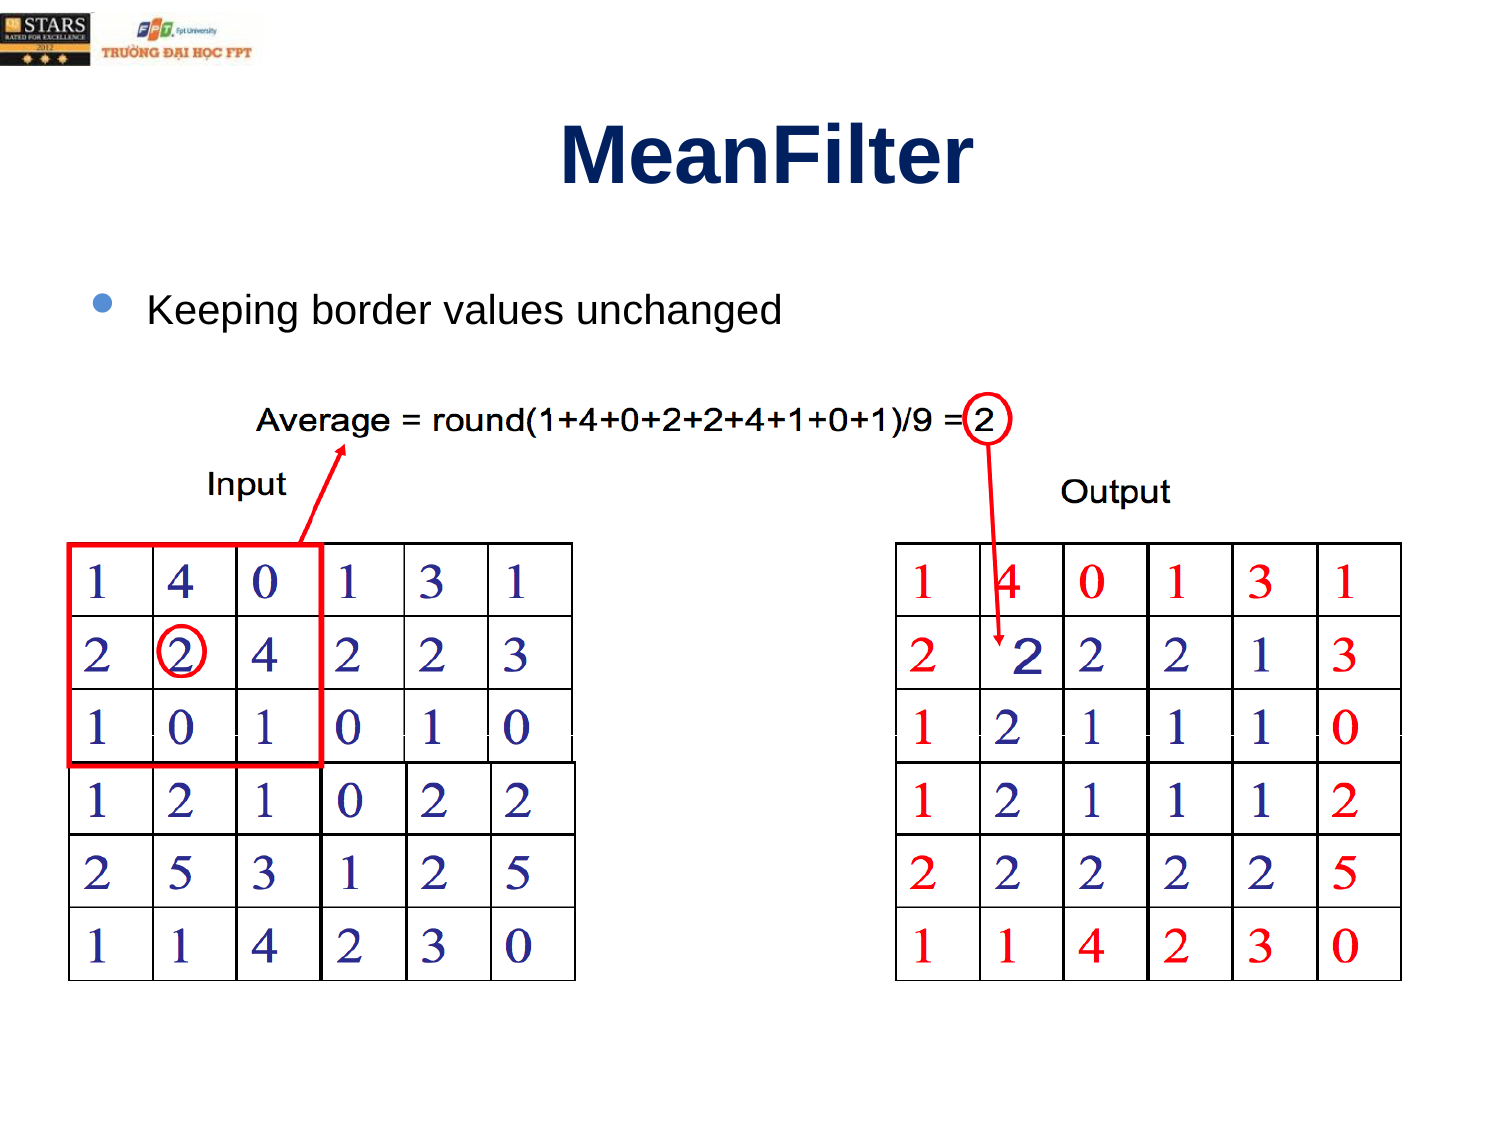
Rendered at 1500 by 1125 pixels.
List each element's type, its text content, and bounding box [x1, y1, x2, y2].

picture [0, 12, 263, 66]
picture [37, 387, 1413, 981]
title MeanFilter [80, 97, 1431, 203]
list Keeping border values unchanged [75, 275, 1425, 413]
